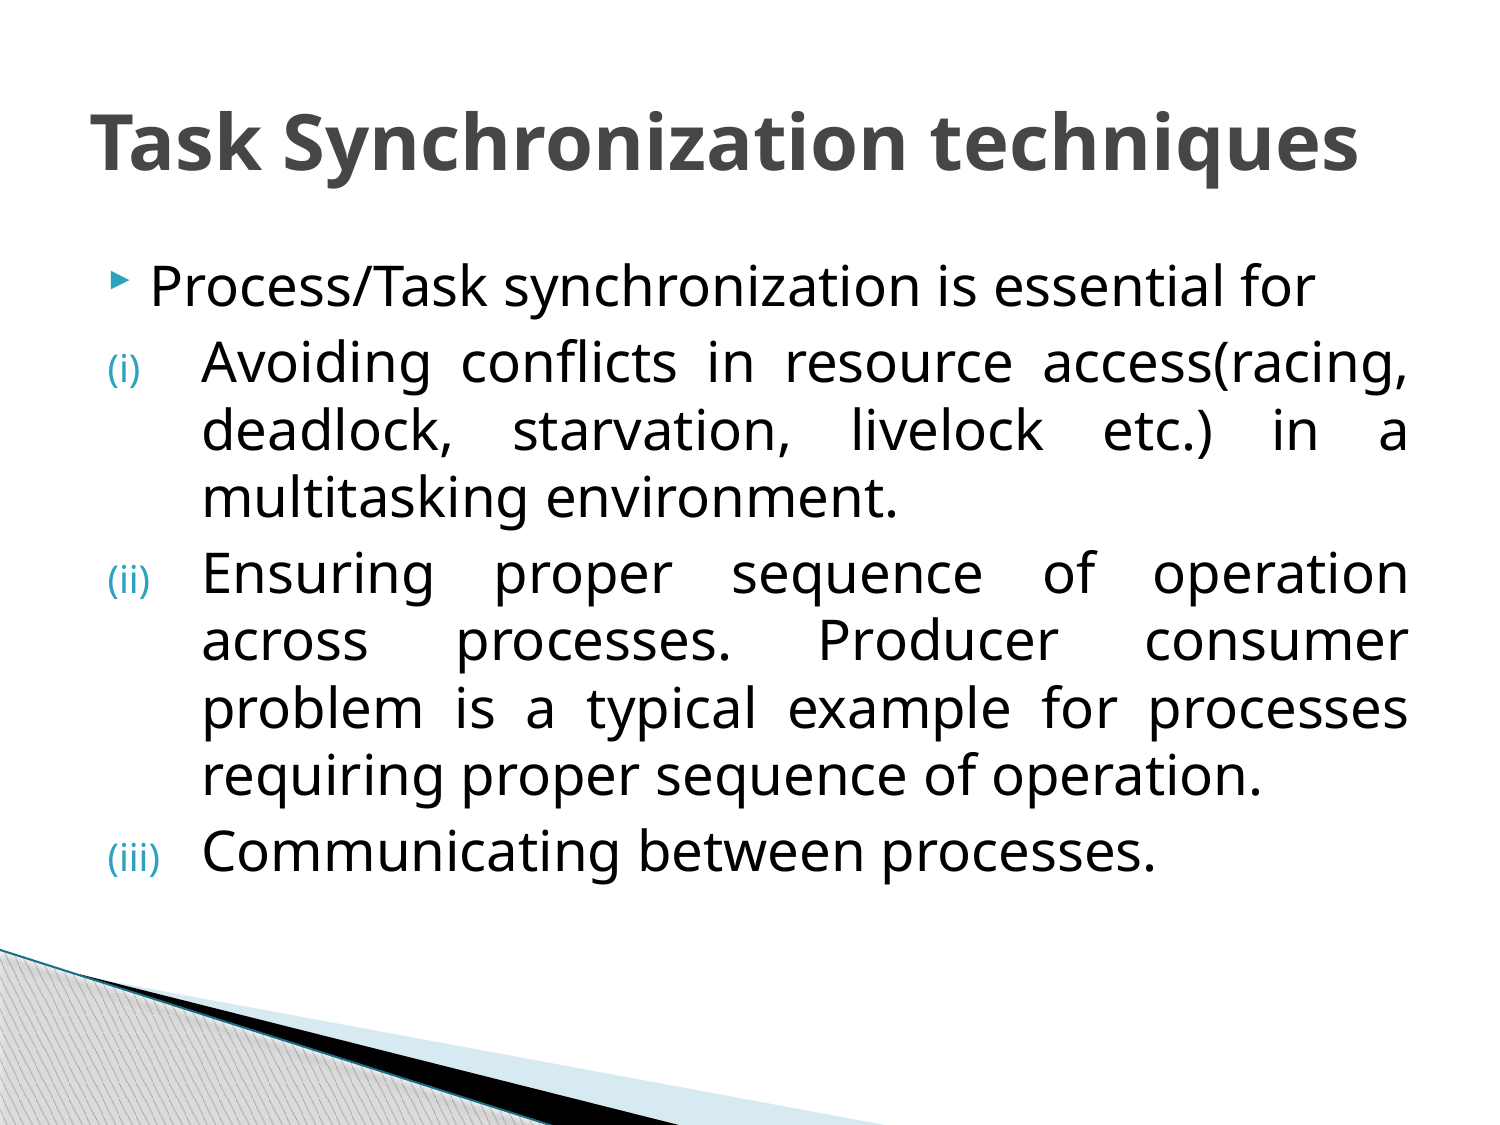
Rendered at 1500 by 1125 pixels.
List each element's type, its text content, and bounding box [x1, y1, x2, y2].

title Task Synchronization techniques [75, 45, 1425, 233]
list Process/Task synchronization is essential for Avoiding conflicts in resource access(racing, deadlock, starvation, livelock etc.) in a multitasking environment. Ensuring proper sequence of operation across processes. Producer consumer problem is a typical example for processes requiring proper sequence of operation. Communicating between processes. [75, 243, 1425, 986]
